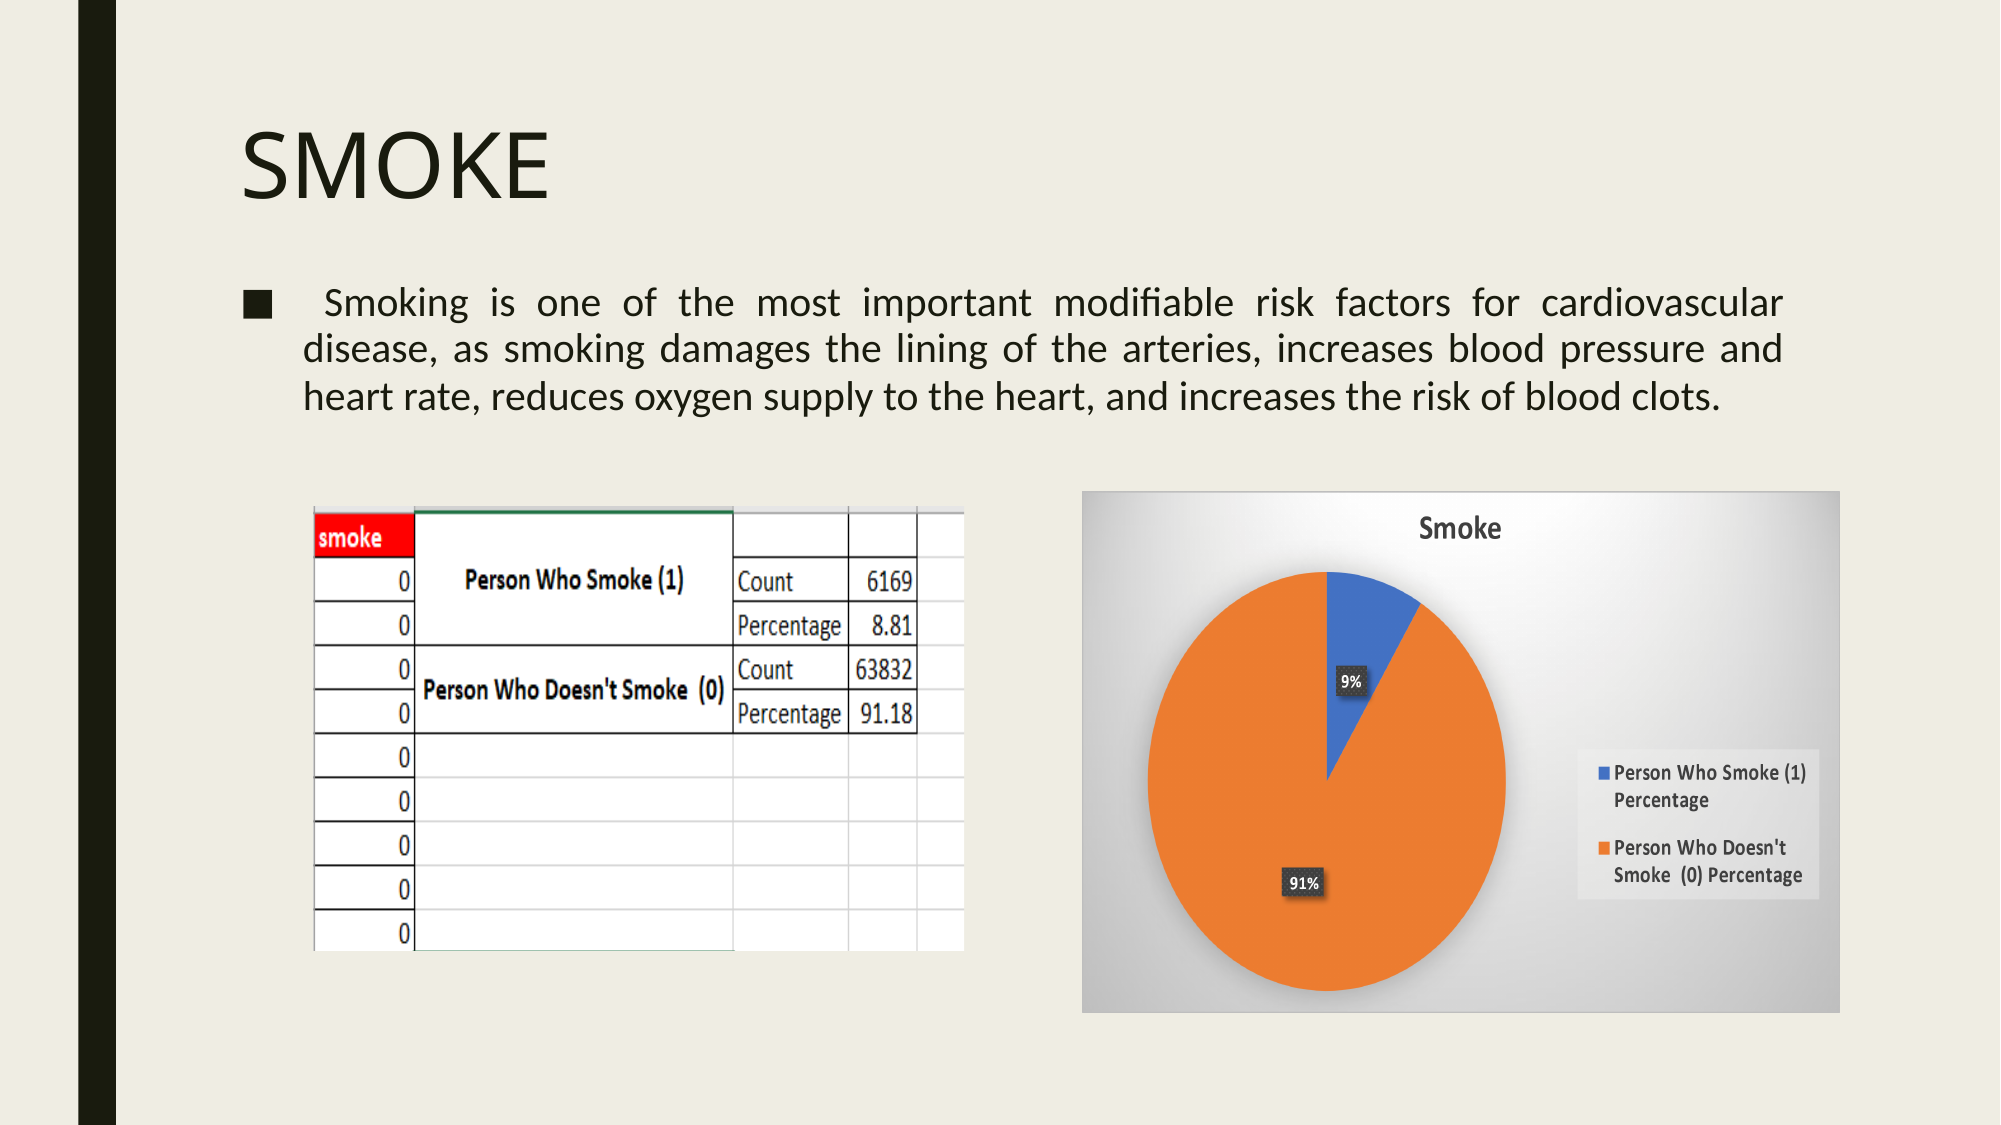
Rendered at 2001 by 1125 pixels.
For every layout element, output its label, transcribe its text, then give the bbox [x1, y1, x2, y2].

list Smoking is one of the most important modifiable risk factors for cardiovascular disease, as smoking damages the lining of the arteries, increases blood pressure and heart rate, reduces oxygen supply to the heart, and increases the risk of blood clots. [225, 270, 1800, 963]
picture [1082, 491, 1840, 1013]
picture [313, 506, 965, 951]
title SMOKE [225, 112, 1800, 270]
